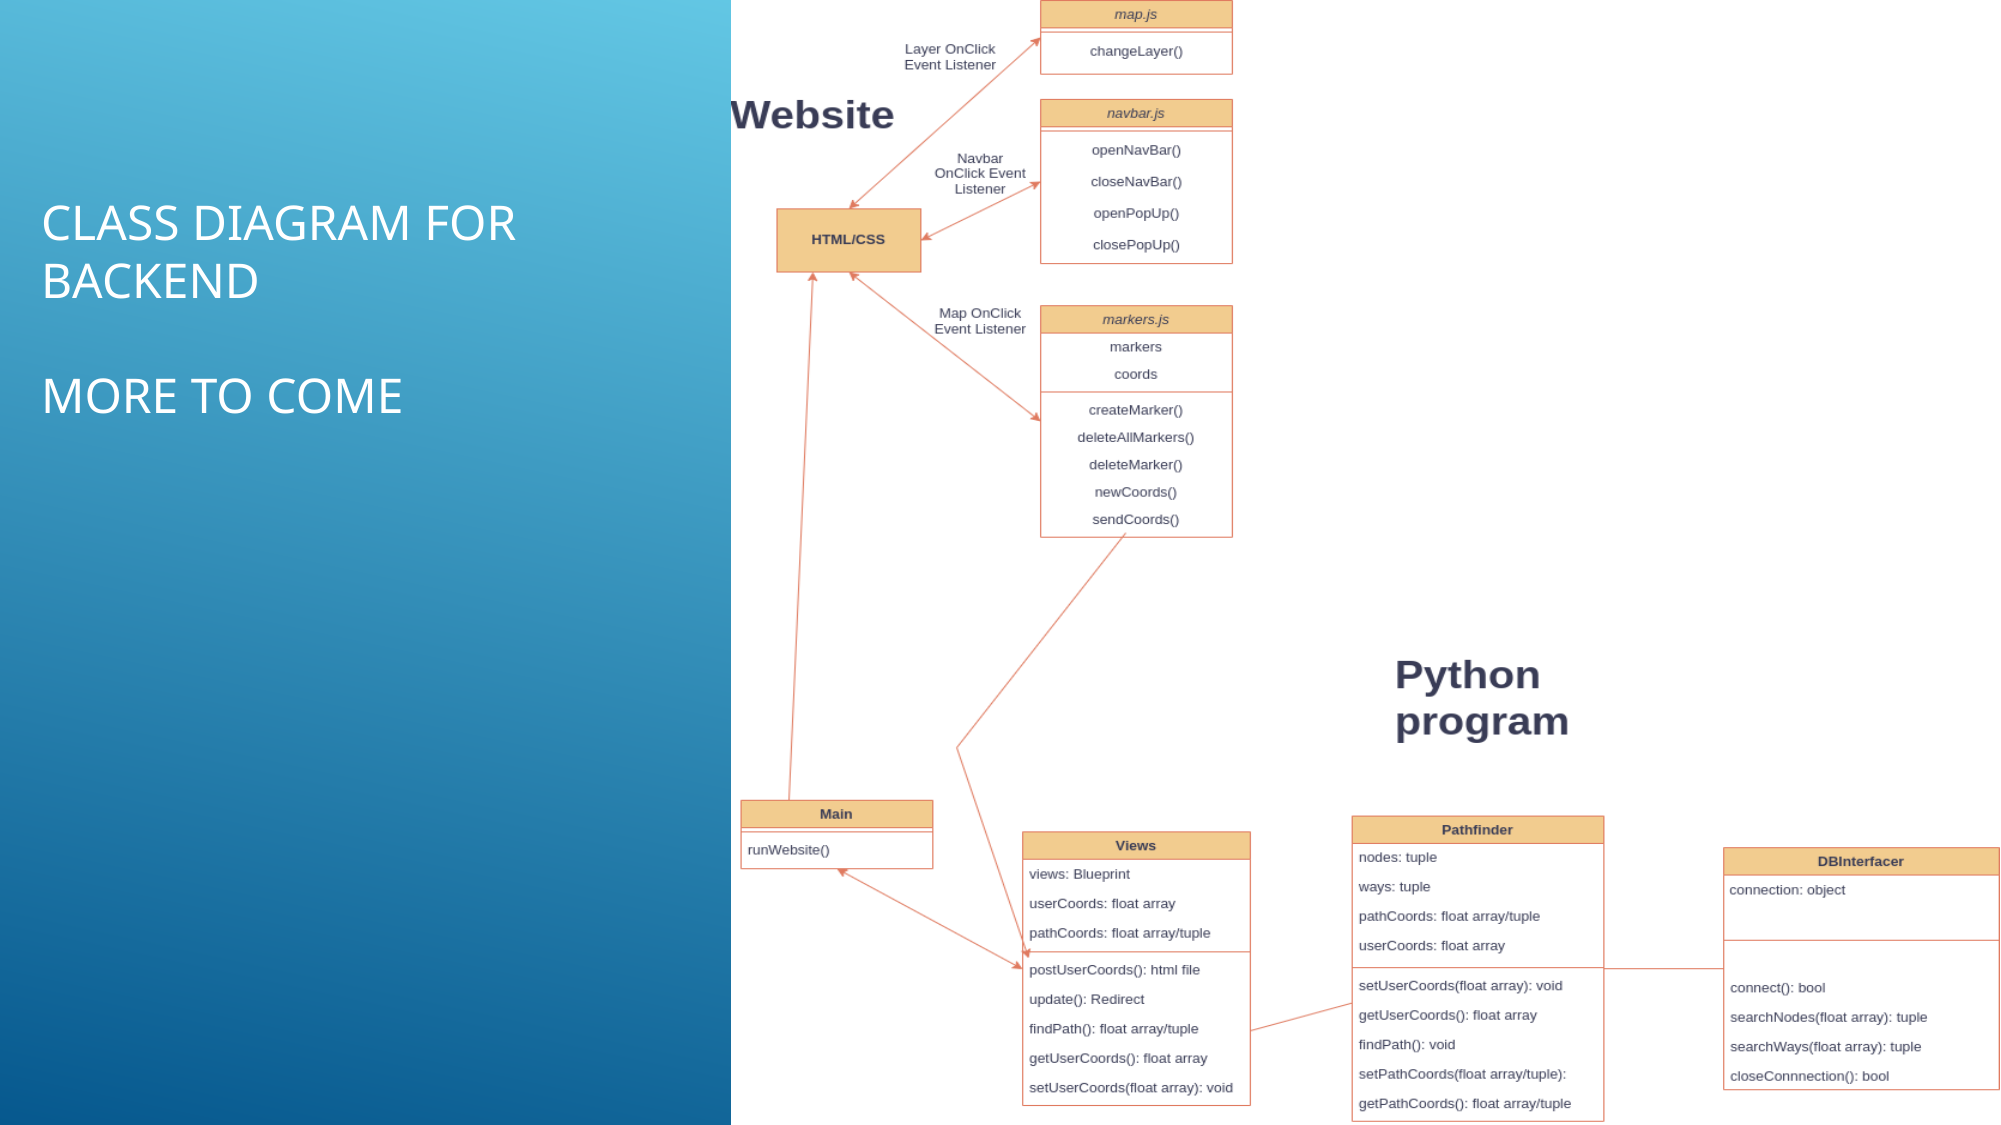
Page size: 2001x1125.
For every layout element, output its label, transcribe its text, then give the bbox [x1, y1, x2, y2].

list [730, 0, 2000, 1125]
title Class Diagram for backend More to come [26, 184, 646, 432]
